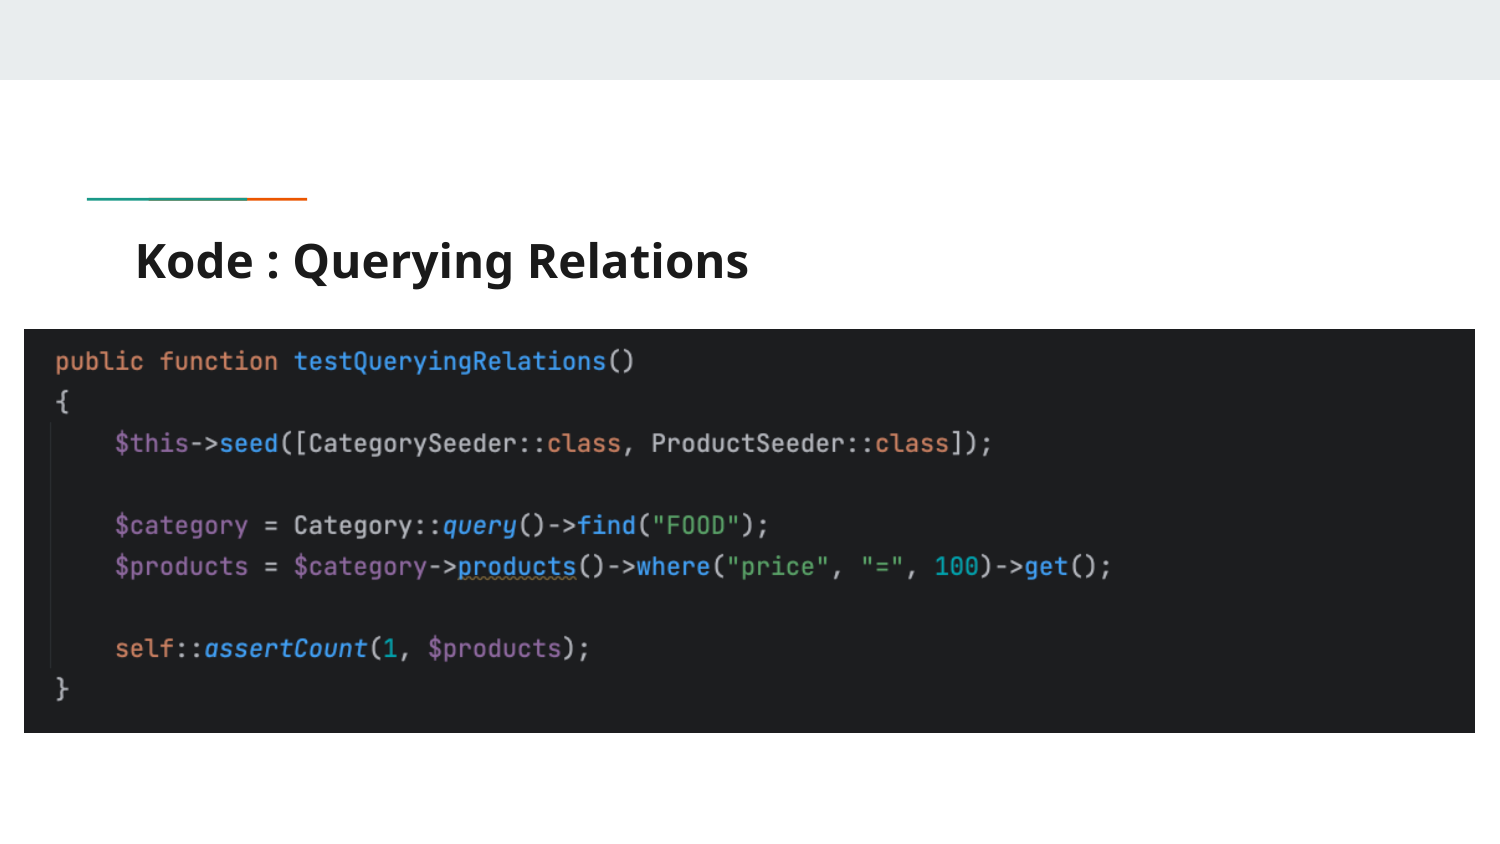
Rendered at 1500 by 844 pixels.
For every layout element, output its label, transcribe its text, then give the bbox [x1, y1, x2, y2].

title Kode : Querying Relations [119, 216, 1381, 305]
picture [24, 328, 1476, 733]
